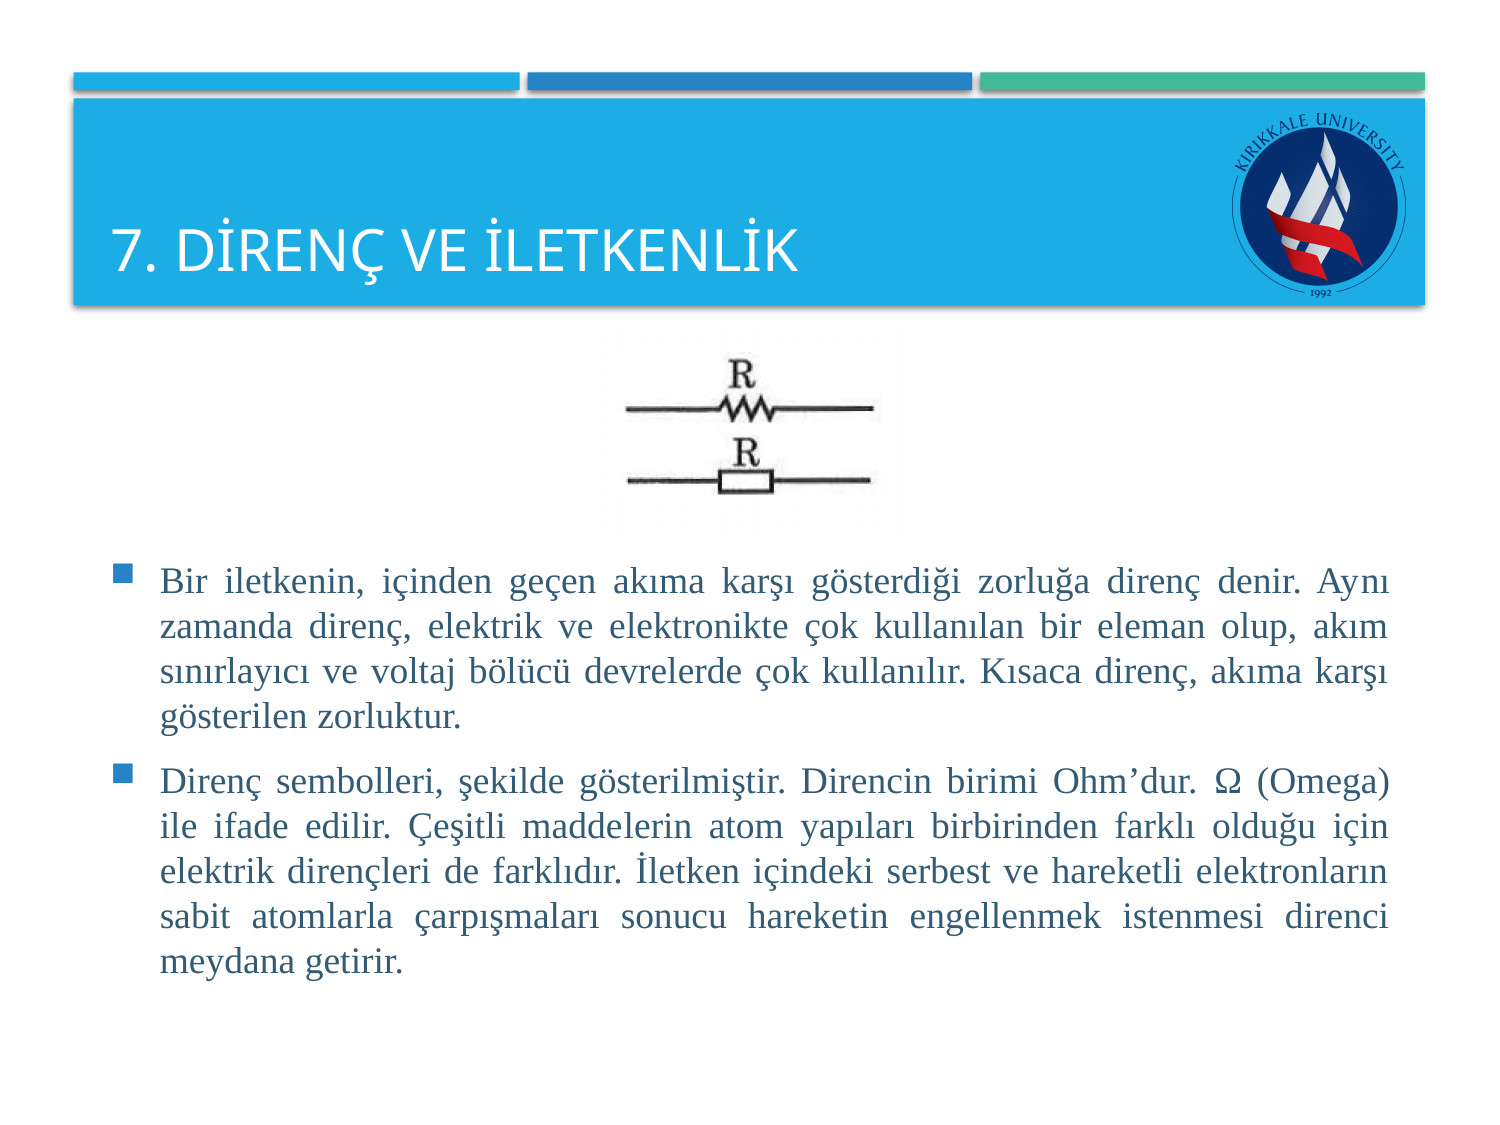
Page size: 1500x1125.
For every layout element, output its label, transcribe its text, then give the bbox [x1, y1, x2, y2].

picture [1232, 112, 1407, 298]
list Bir iletkenin, içinden geçen akıma karşı gösterdiği zorluğa direnç denir. Ay­nı zamanda direnç, elektrik ve elektronikte çok kullanılan bir eleman olup, akım sınırlayıcı ve voltaj bölücü devrelerde çok kullanılır. Kısaca direnç, akıma karşı gösterilen zorluktur. Direnç sembolleri, şekilde gösterilmiştir. Direncin birimi Ohm’dur. Ω (Omega) ile ifade edilir. Çeşitli madde­lerin atom yapıları birbirinden farklı olduğu için elektrik dirençleri de farklıdır. İletken içindeki serbest ve hareketli elektronların sabit atomlarla çarpışmaları sonucu hareke­tin engellenmek istenmesi direnci meydana getirir. [94, 470, 1406, 1067]
picture [584, 320, 916, 540]
title 7. Direnç VE iletkenlik [95, 112, 1229, 291]
